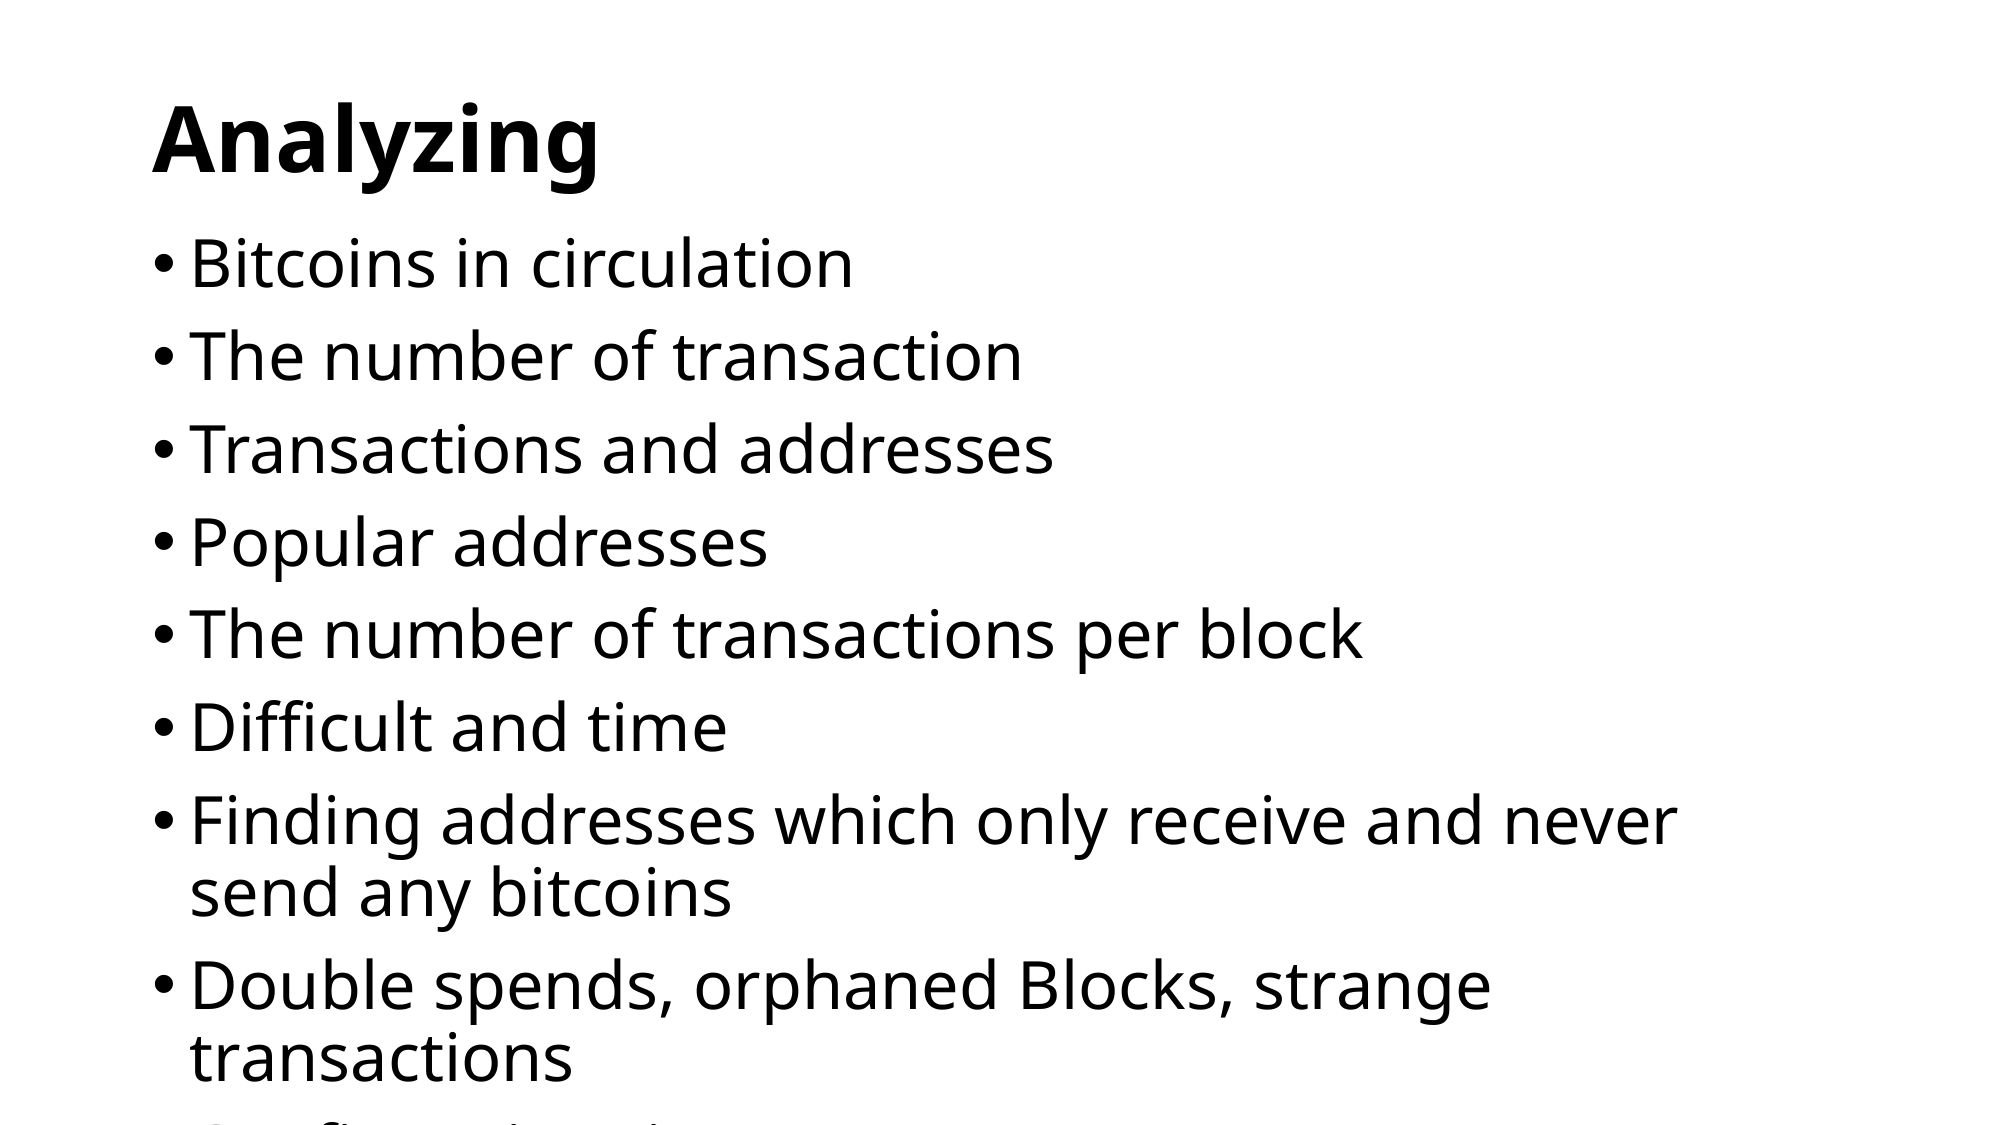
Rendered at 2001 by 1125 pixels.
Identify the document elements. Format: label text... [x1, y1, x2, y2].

title Analyzing [137, 34, 1863, 222]
list Bitcoins in circulation The number of transaction Transactions and addresses Popular addresses The number of transactions per block Difficult and time Finding addresses which only receive and never send any bitcoins Double spends, orphaned Blocks, strange transactions Confirmation time [137, 222, 1863, 1014]
